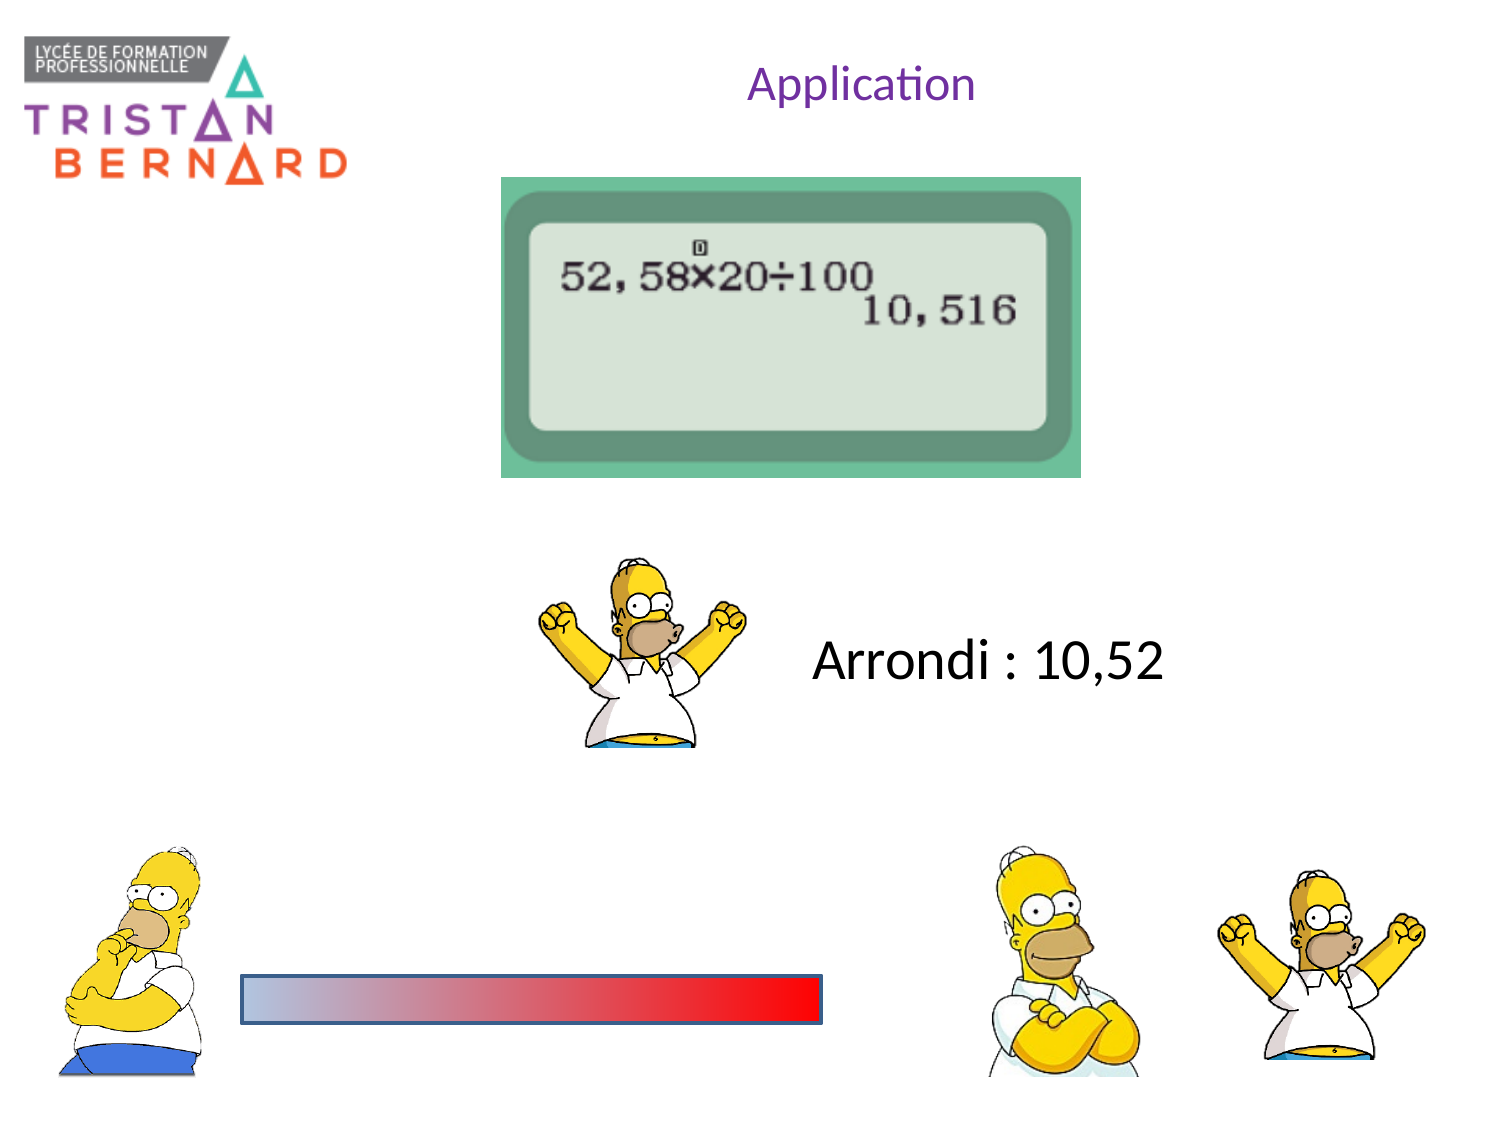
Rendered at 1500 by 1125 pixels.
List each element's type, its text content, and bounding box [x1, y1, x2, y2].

picture [23, 35, 361, 207]
picture [1191, 861, 1441, 1061]
picture [970, 844, 1148, 1078]
picture [52, 845, 212, 1079]
text_box [240, 974, 823, 1025]
text_box Arrondi : 10,52 [797, 613, 1340, 699]
picture [513, 549, 762, 748]
picture [501, 176, 1081, 478]
list Application [478, 42, 1247, 185]
